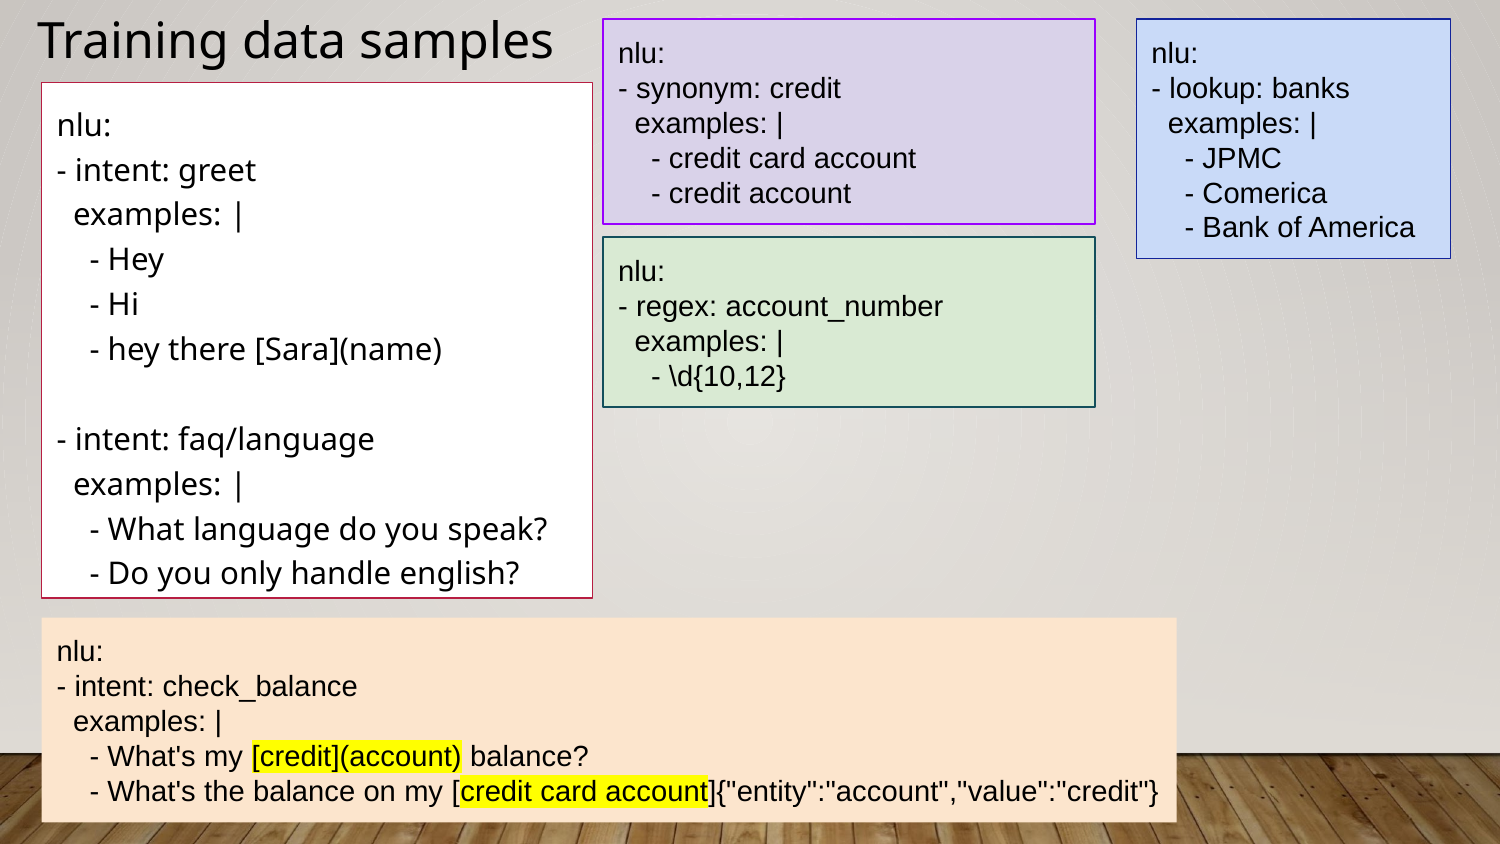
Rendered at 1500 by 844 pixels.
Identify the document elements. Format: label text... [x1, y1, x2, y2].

title Training data samples [22, 0, 1421, 103]
text_box nlu: - lookup: banks examples: | - JPMC - Comerica - Bank of America [1136, 19, 1451, 259]
text_box nlu: - regex: account_number examples: | - \d{10,12} [603, 237, 1096, 407]
list nlu: - intent: greet examples: | - Hey - Hi - hey there [Sara](name) - intent: faq/language examples: | - What language do you speak? - Do you only handle english? [41, 82, 593, 598]
picture [0, 753, 1500, 844]
text_box nlu: - intent: check_balance examples: | - What's my [credit](account) balance? - What's the balance on my [credit card account]{"entity":"account","value":"credit"} [41, 617, 1177, 823]
text_box nlu: - synonym: credit examples: | - credit card account - credit account [603, 19, 1096, 224]
